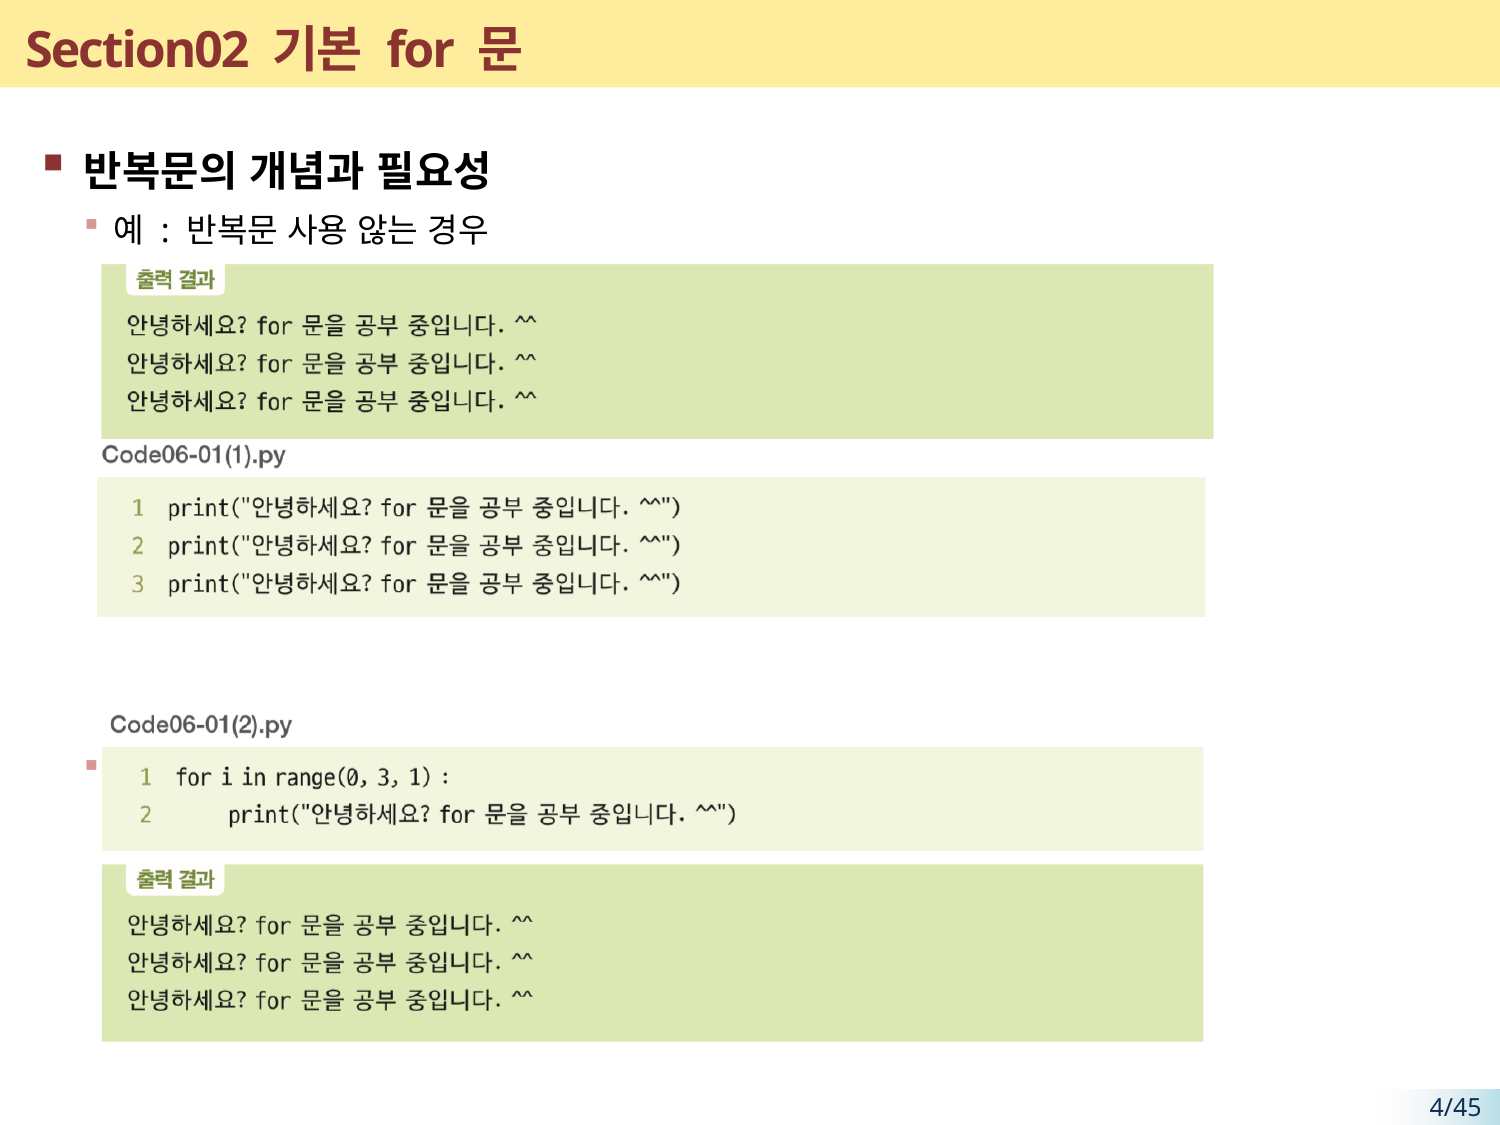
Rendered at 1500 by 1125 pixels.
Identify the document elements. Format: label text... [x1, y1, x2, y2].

title Section02 기본 for 문 [10, 8, 1288, 87]
list 반복문의 개념과 필요성 예 : 반복문 사용 않는 경우 예 : 반복문 사용한 경우 [10, 126, 1481, 1057]
picture [98, 709, 1208, 1043]
picture [97, 259, 1215, 617]
